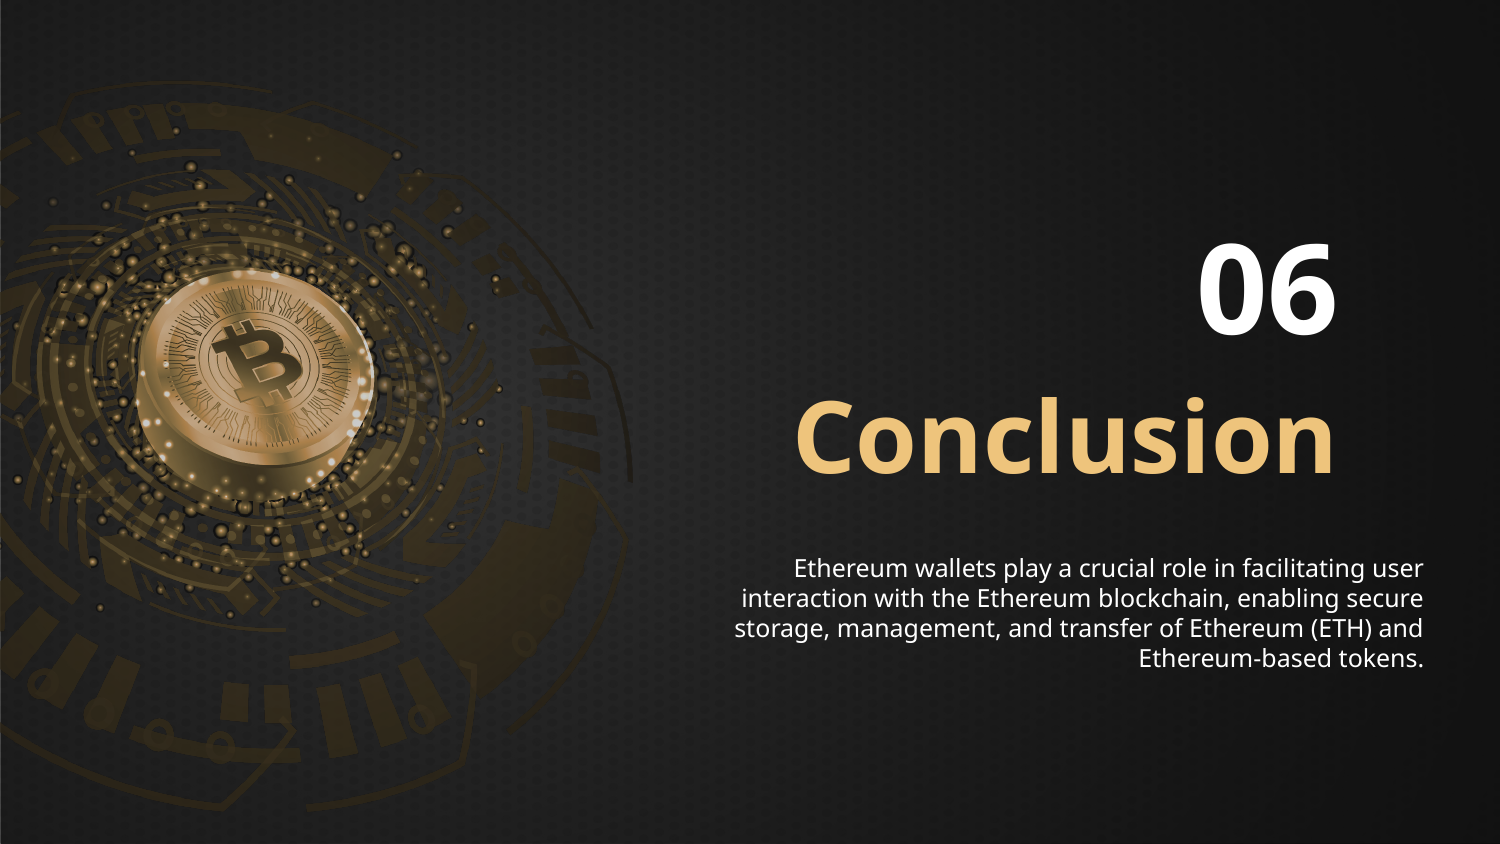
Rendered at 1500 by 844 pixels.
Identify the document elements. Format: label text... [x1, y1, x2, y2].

picture [0, 0, 675, 844]
title 06 [837, 236, 1355, 375]
subtitle Ethereum wallets play a crucial role in facilitating user interaction with the Ethereum blockchain, enabling secure storage, management, and transfer of Ethereum (ETH) and Ethereum-based tokens. [681, 537, 1440, 742]
title Conclusion [681, 364, 1355, 503]
